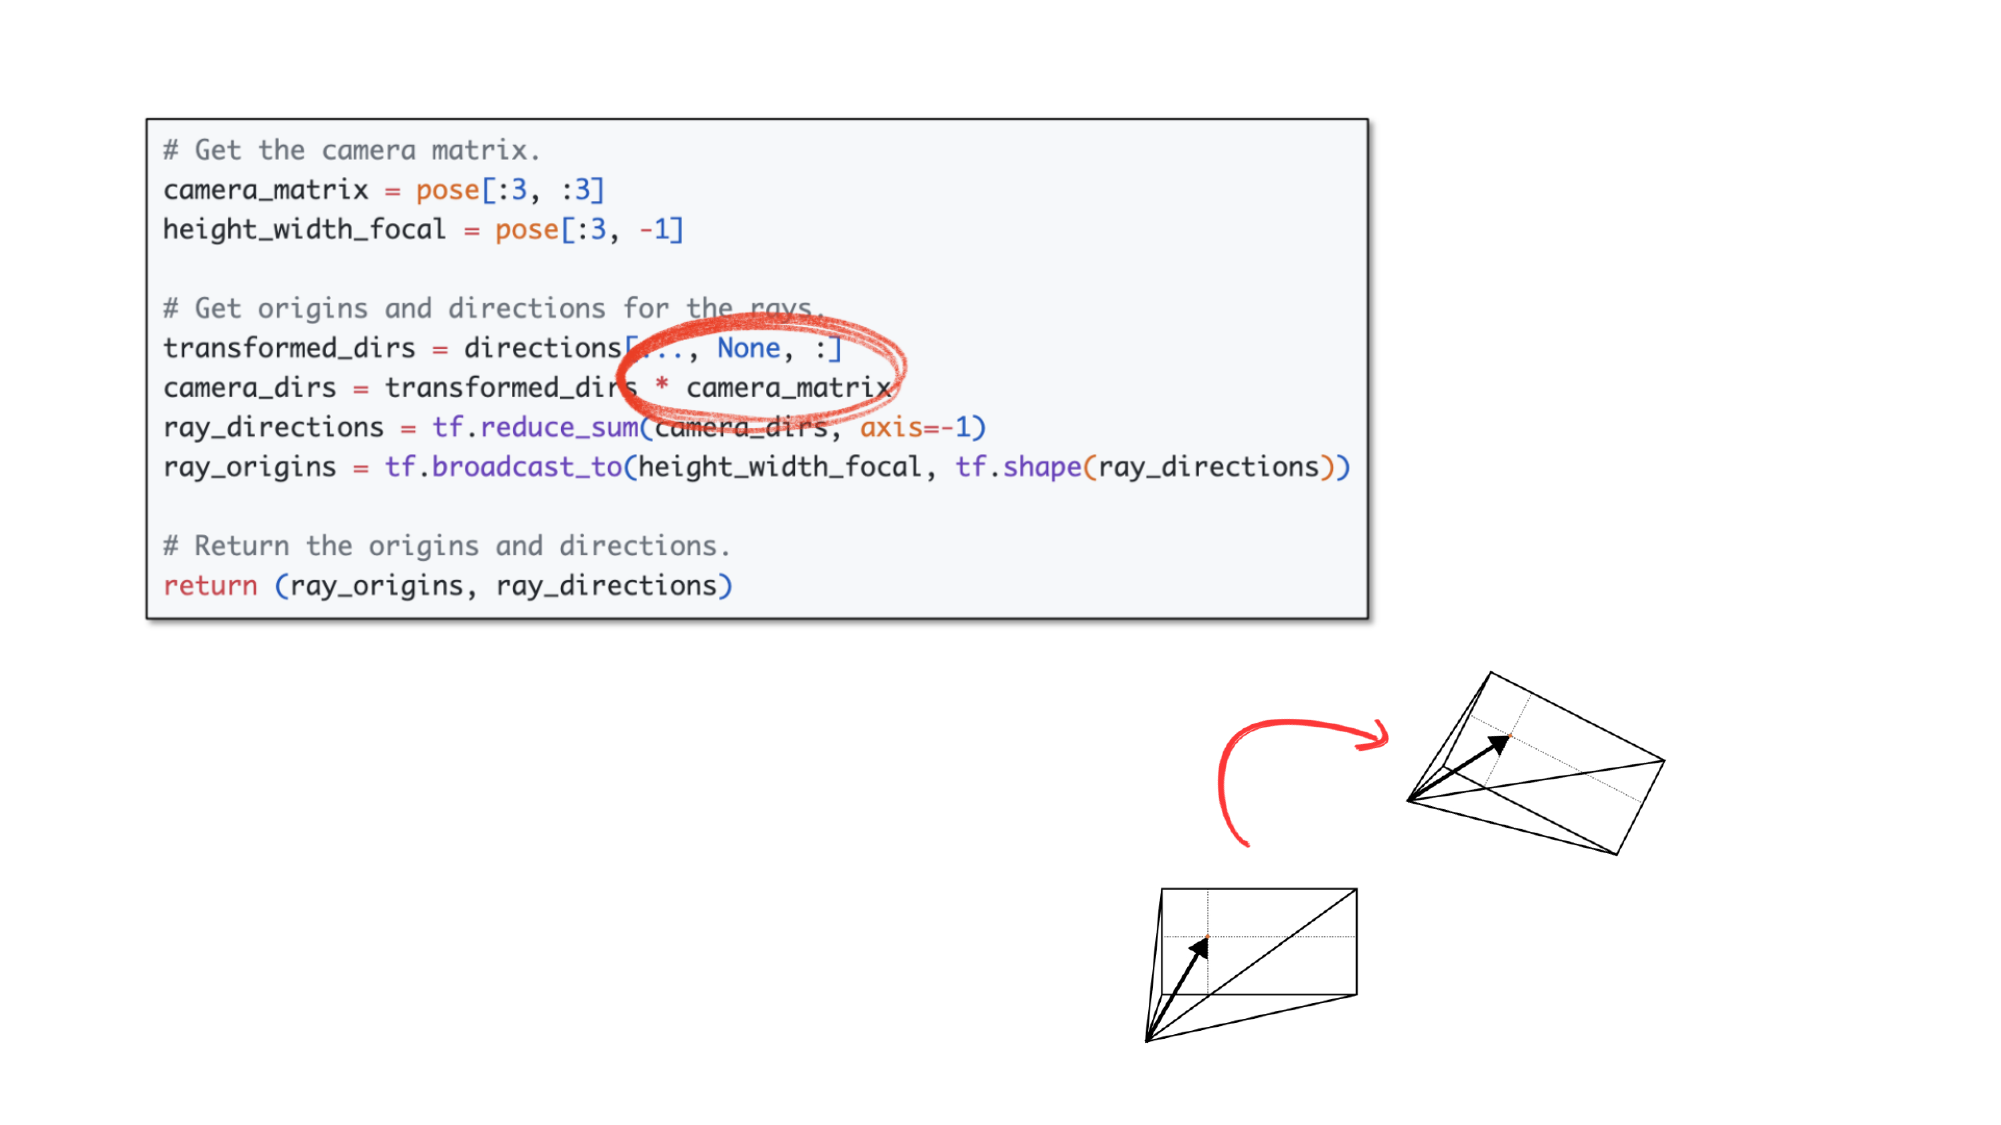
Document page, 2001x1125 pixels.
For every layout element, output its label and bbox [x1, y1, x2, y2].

picture [126, 92, 1741, 1093]
